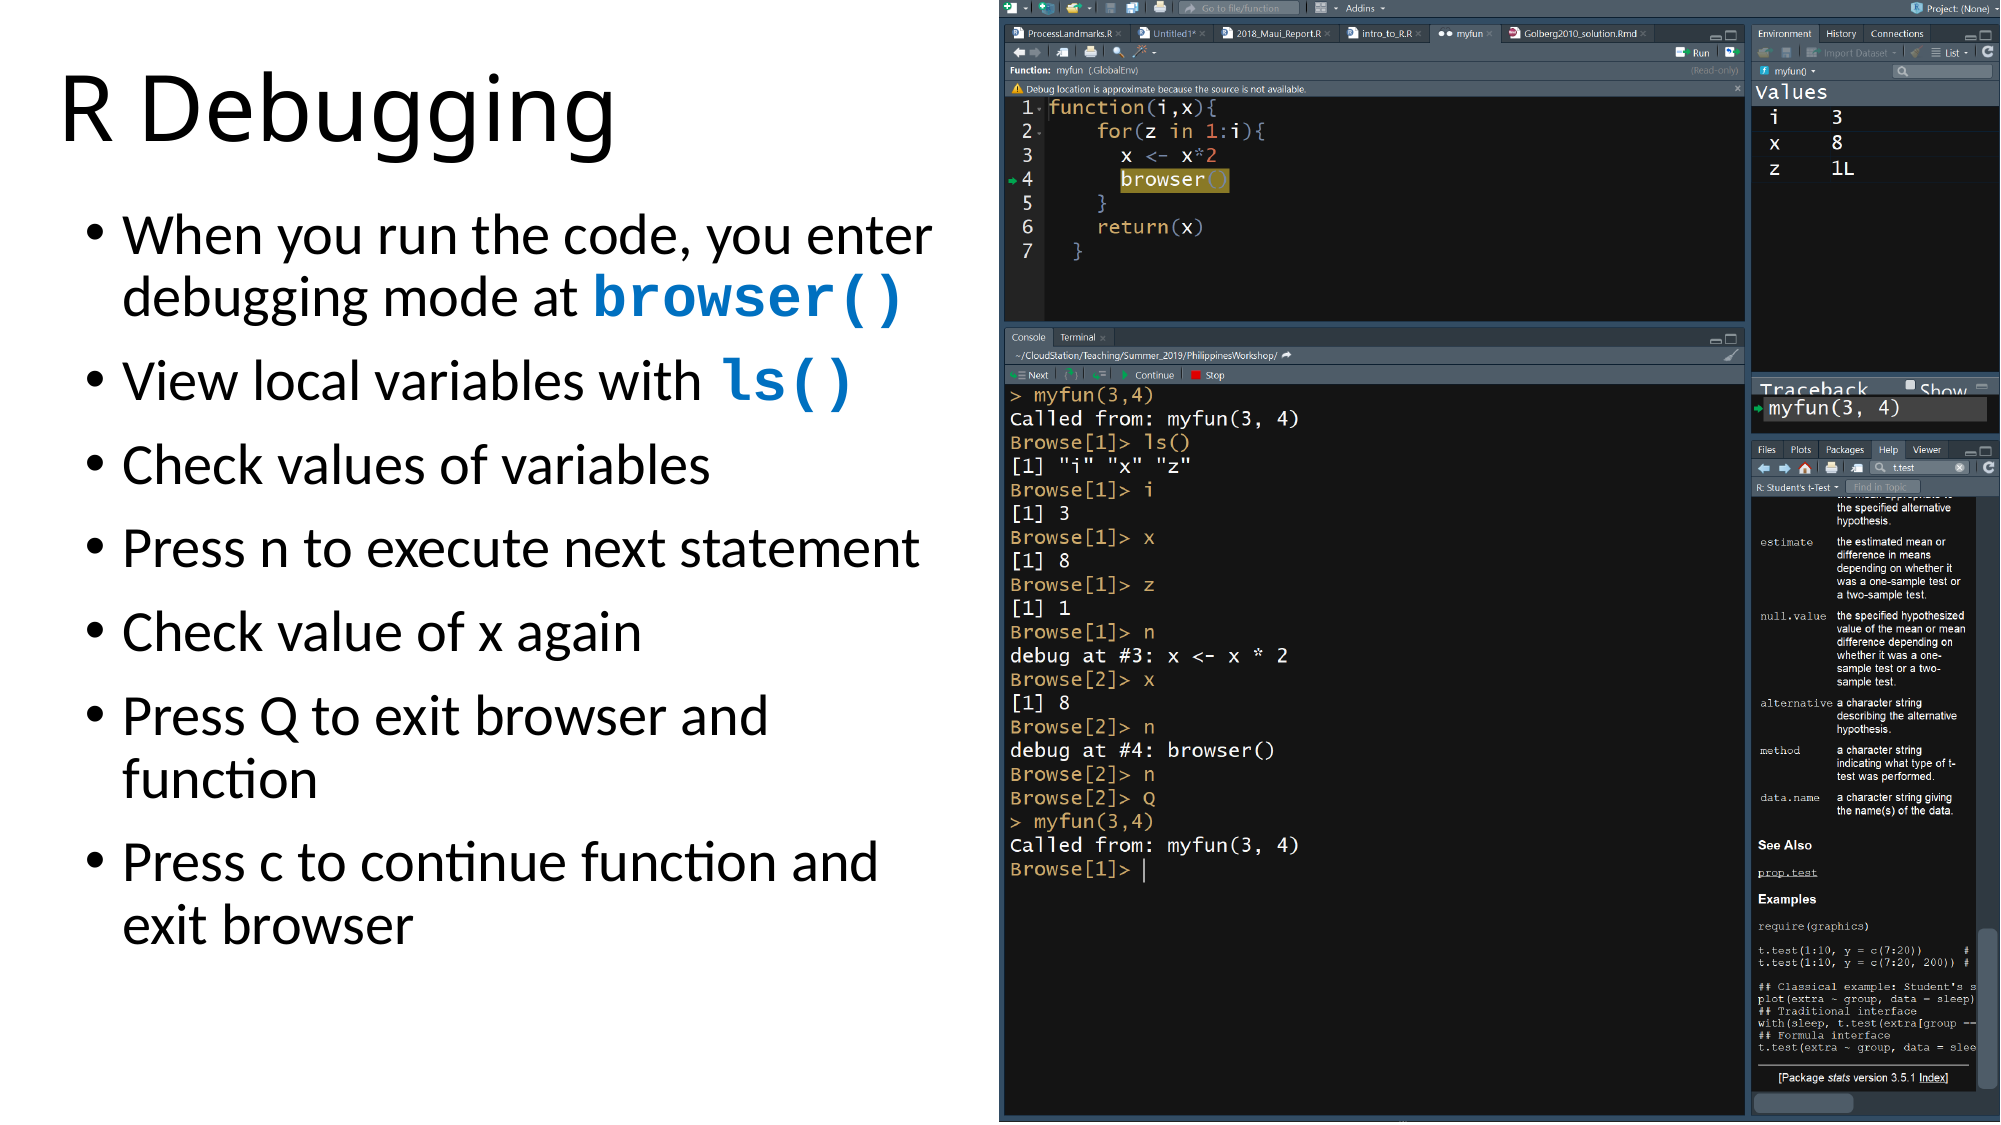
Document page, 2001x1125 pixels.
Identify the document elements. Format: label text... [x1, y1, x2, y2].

picture [999, 0, 2000, 1122]
title R Debugging [42, 3, 999, 221]
list When you run the code, you enter debugging mode at browser() View local variables with ls() Check values of variables Press n to execute next statement Check value of x again Press Q to exit browser and function Press c to continue function and exit browser [69, 196, 956, 1014]
